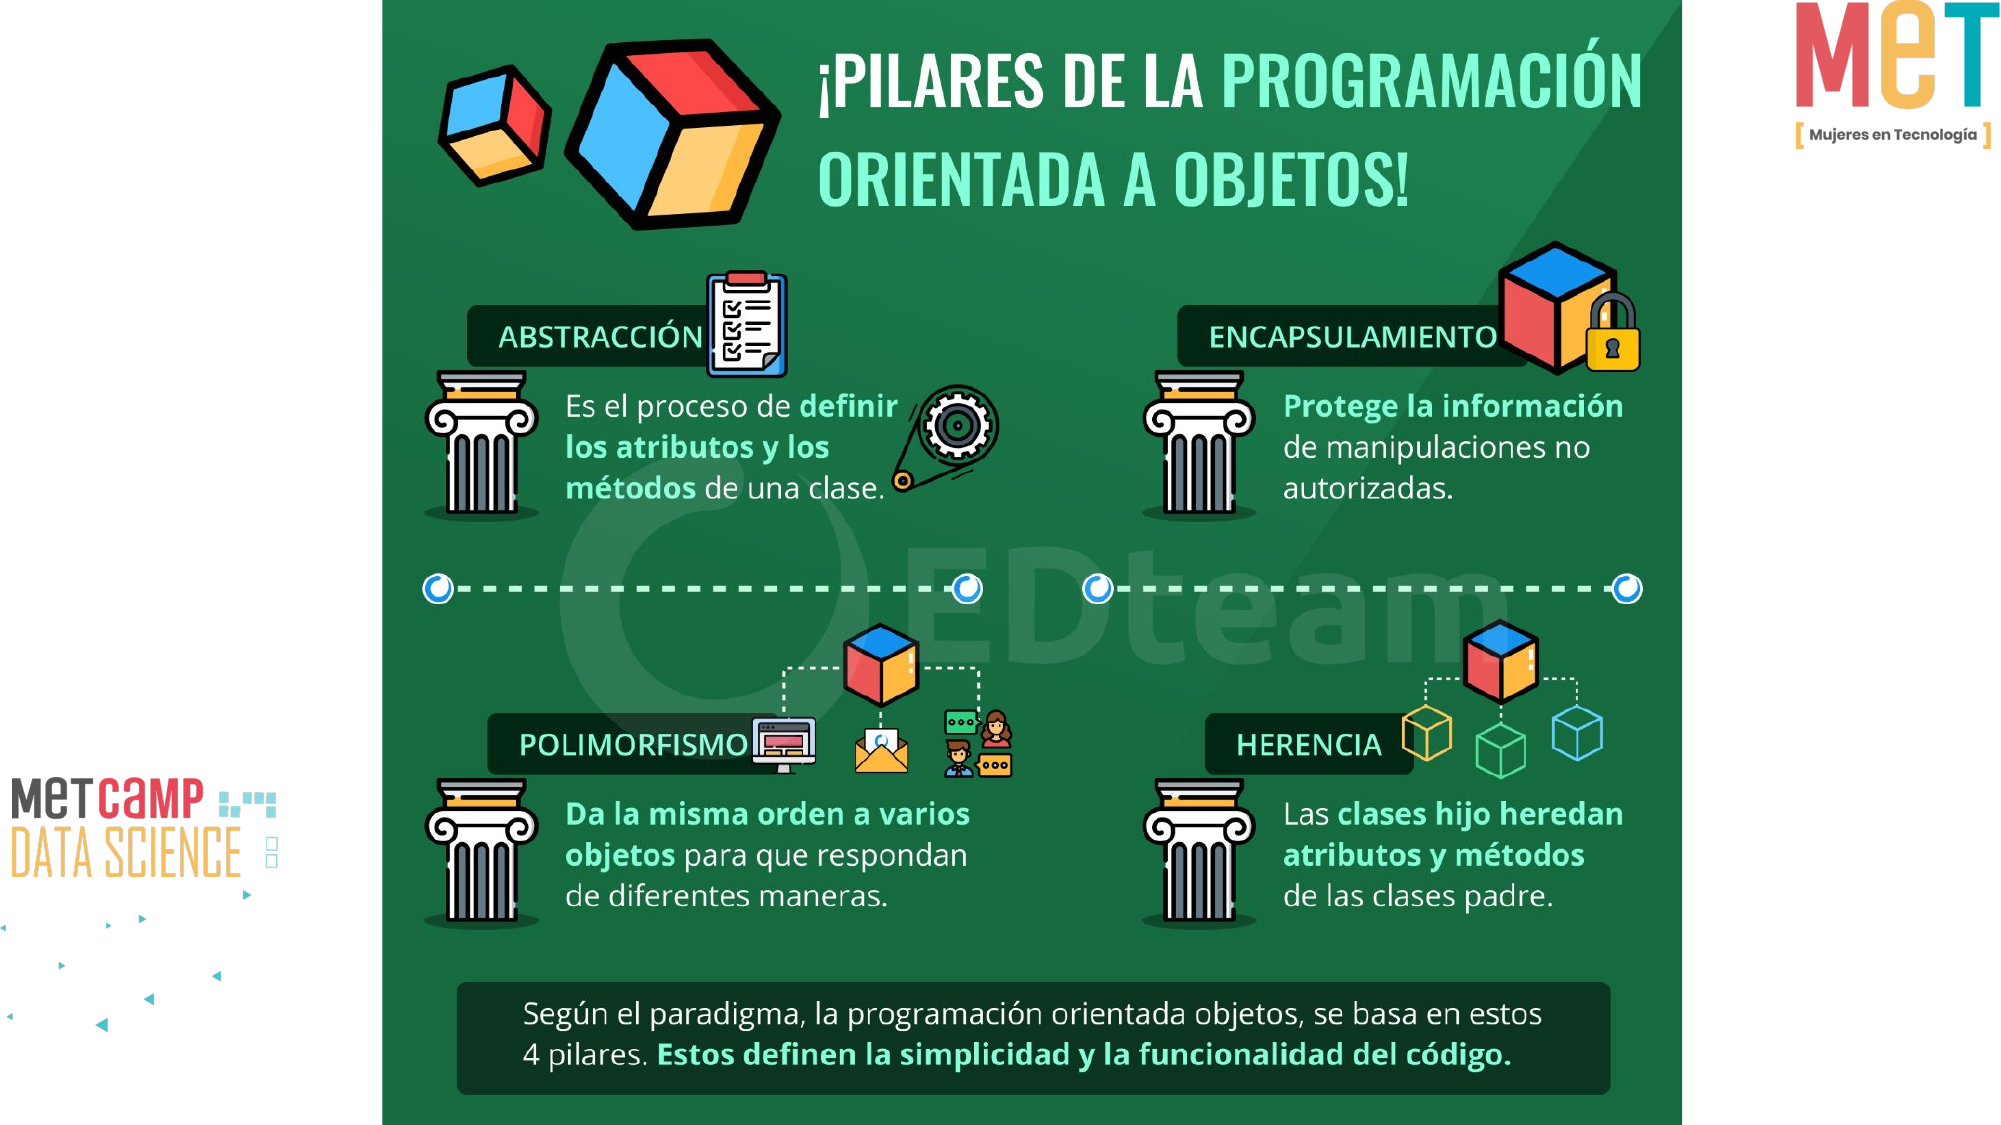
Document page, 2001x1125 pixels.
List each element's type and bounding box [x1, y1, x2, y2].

picture [1796, 0, 2000, 149]
picture [382, 0, 1683, 1125]
picture [12, 777, 336, 877]
picture [0, 890, 268, 1060]
